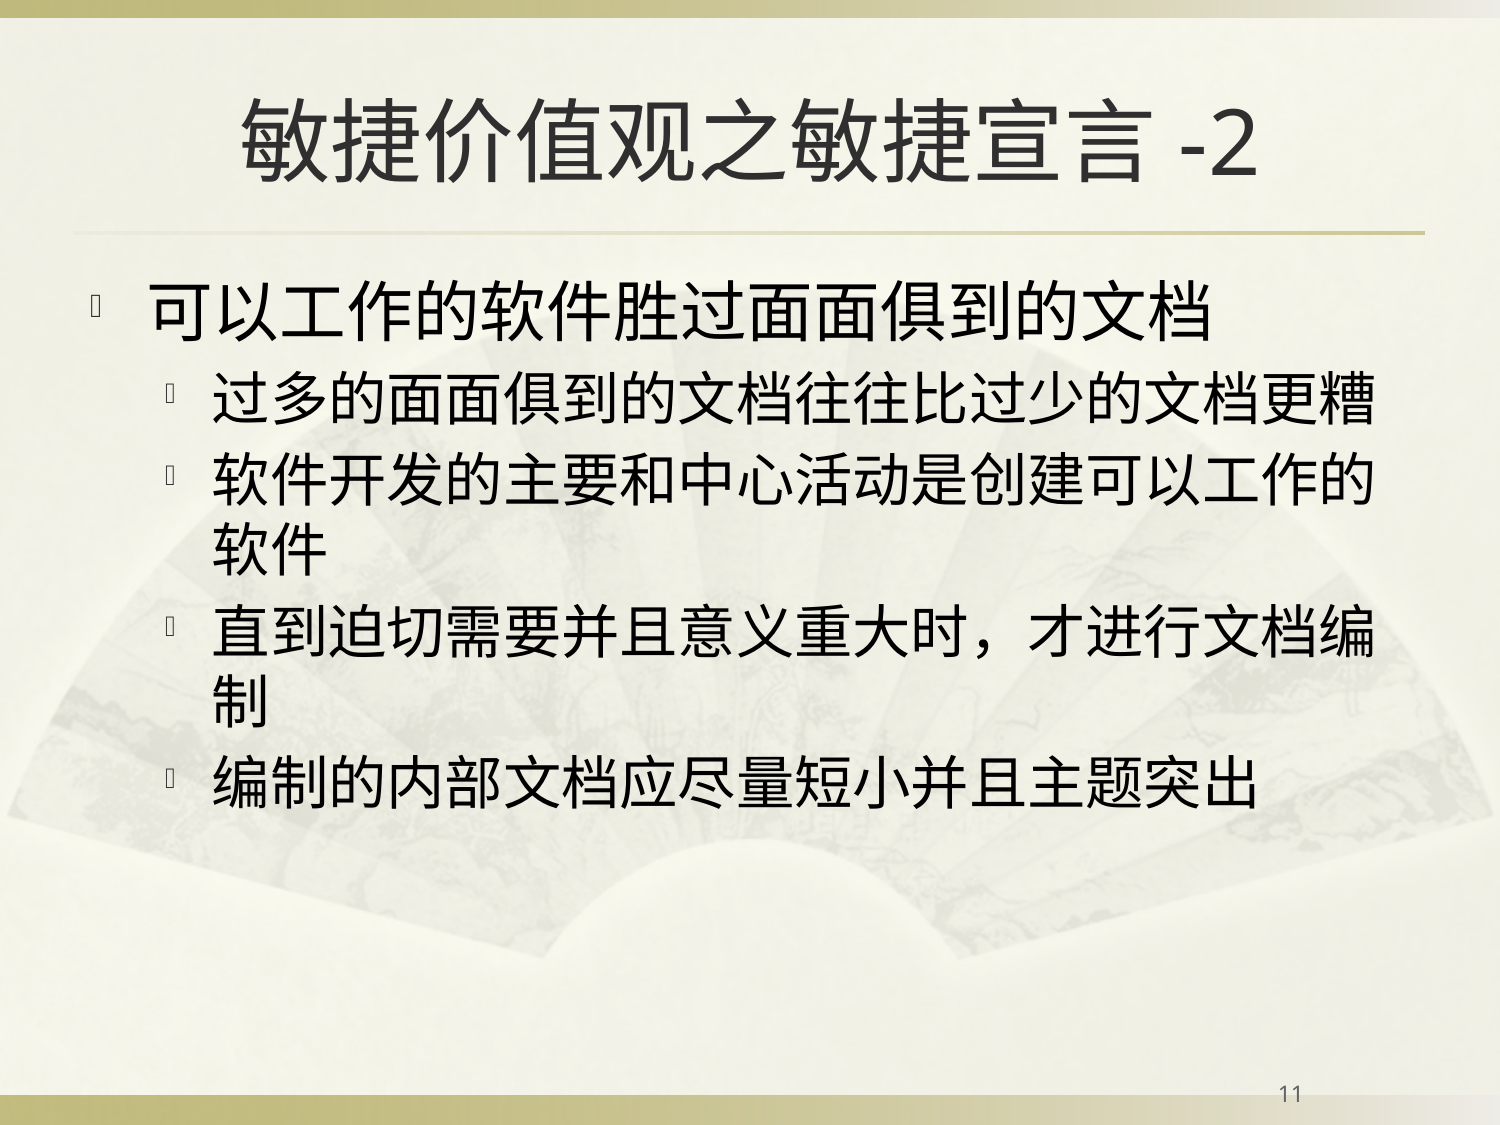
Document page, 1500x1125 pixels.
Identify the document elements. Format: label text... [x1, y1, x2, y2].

slide_number 11 [1116, 1065, 1467, 1125]
title 敏捷价值观之敏捷宣言-2 [75, 45, 1425, 233]
list 可以工作的软件胜过面面俱到的文档 过多的面面俱到的文档往往比过少的文档更糟 软件开发的主要和中心活动是创建可以工作的软件 直到迫切需要并且意义重大时，才进行文档编制 编制的内部文档应尽量短小并且主题突出 [75, 262, 1425, 1032]
